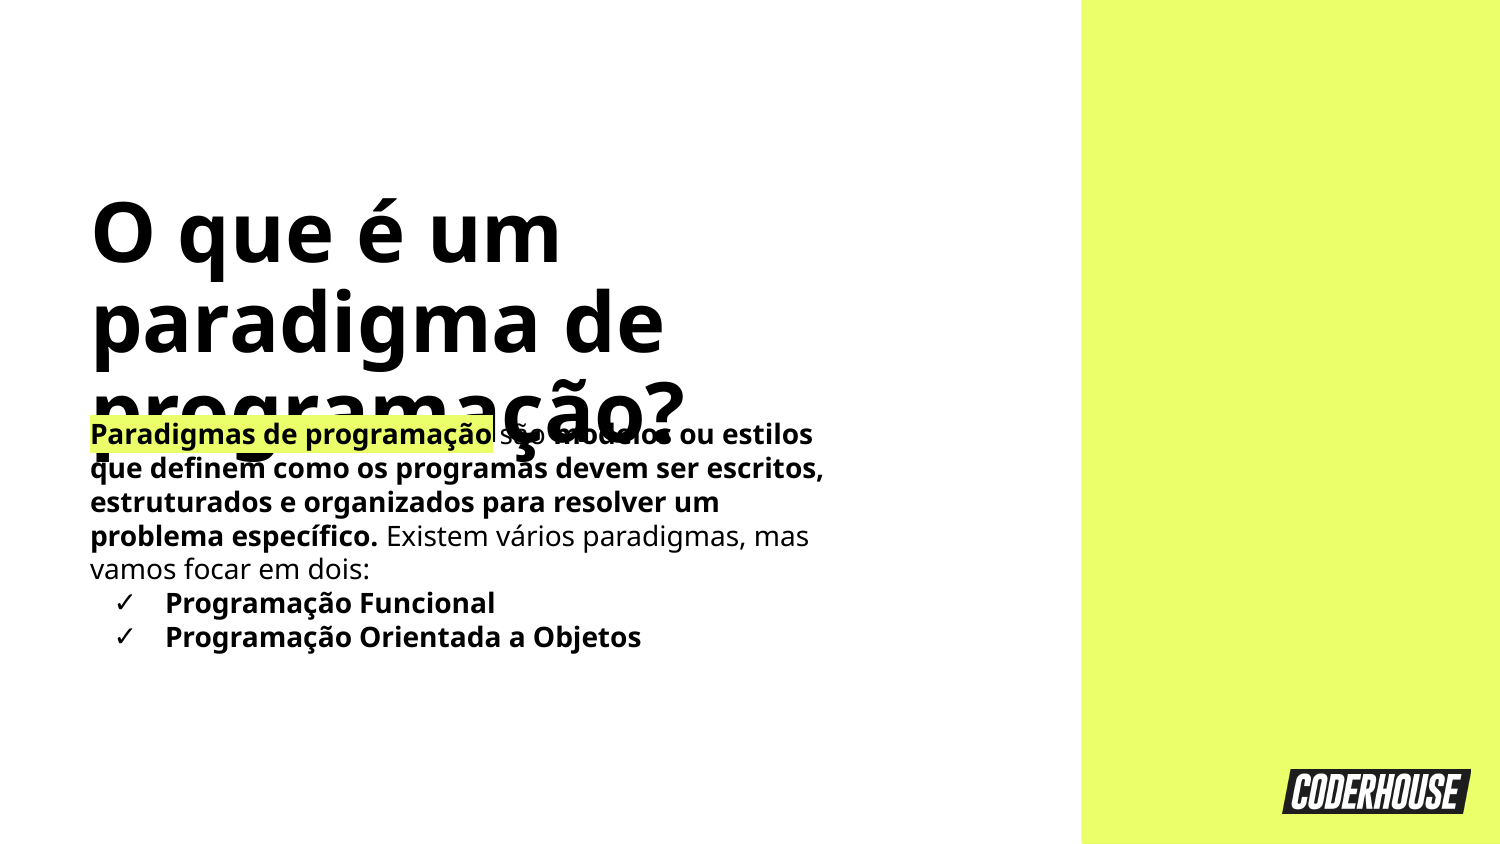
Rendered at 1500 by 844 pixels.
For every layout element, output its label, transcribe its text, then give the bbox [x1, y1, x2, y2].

text_box Paradigmas de programação são modelos ou estilos que definem como os programas devem ser escritos, estruturados e organizados para resolver um problema específico. Existem vários paradigmas, mas vamos focar em dois: Programação Funcional Programação Orientada a Objetos [75, 401, 851, 736]
text_box O que é um paradigma de programação? [75, 175, 1027, 476]
picture [1281, 769, 1471, 814]
picture [0, 0, 1081, 844]
